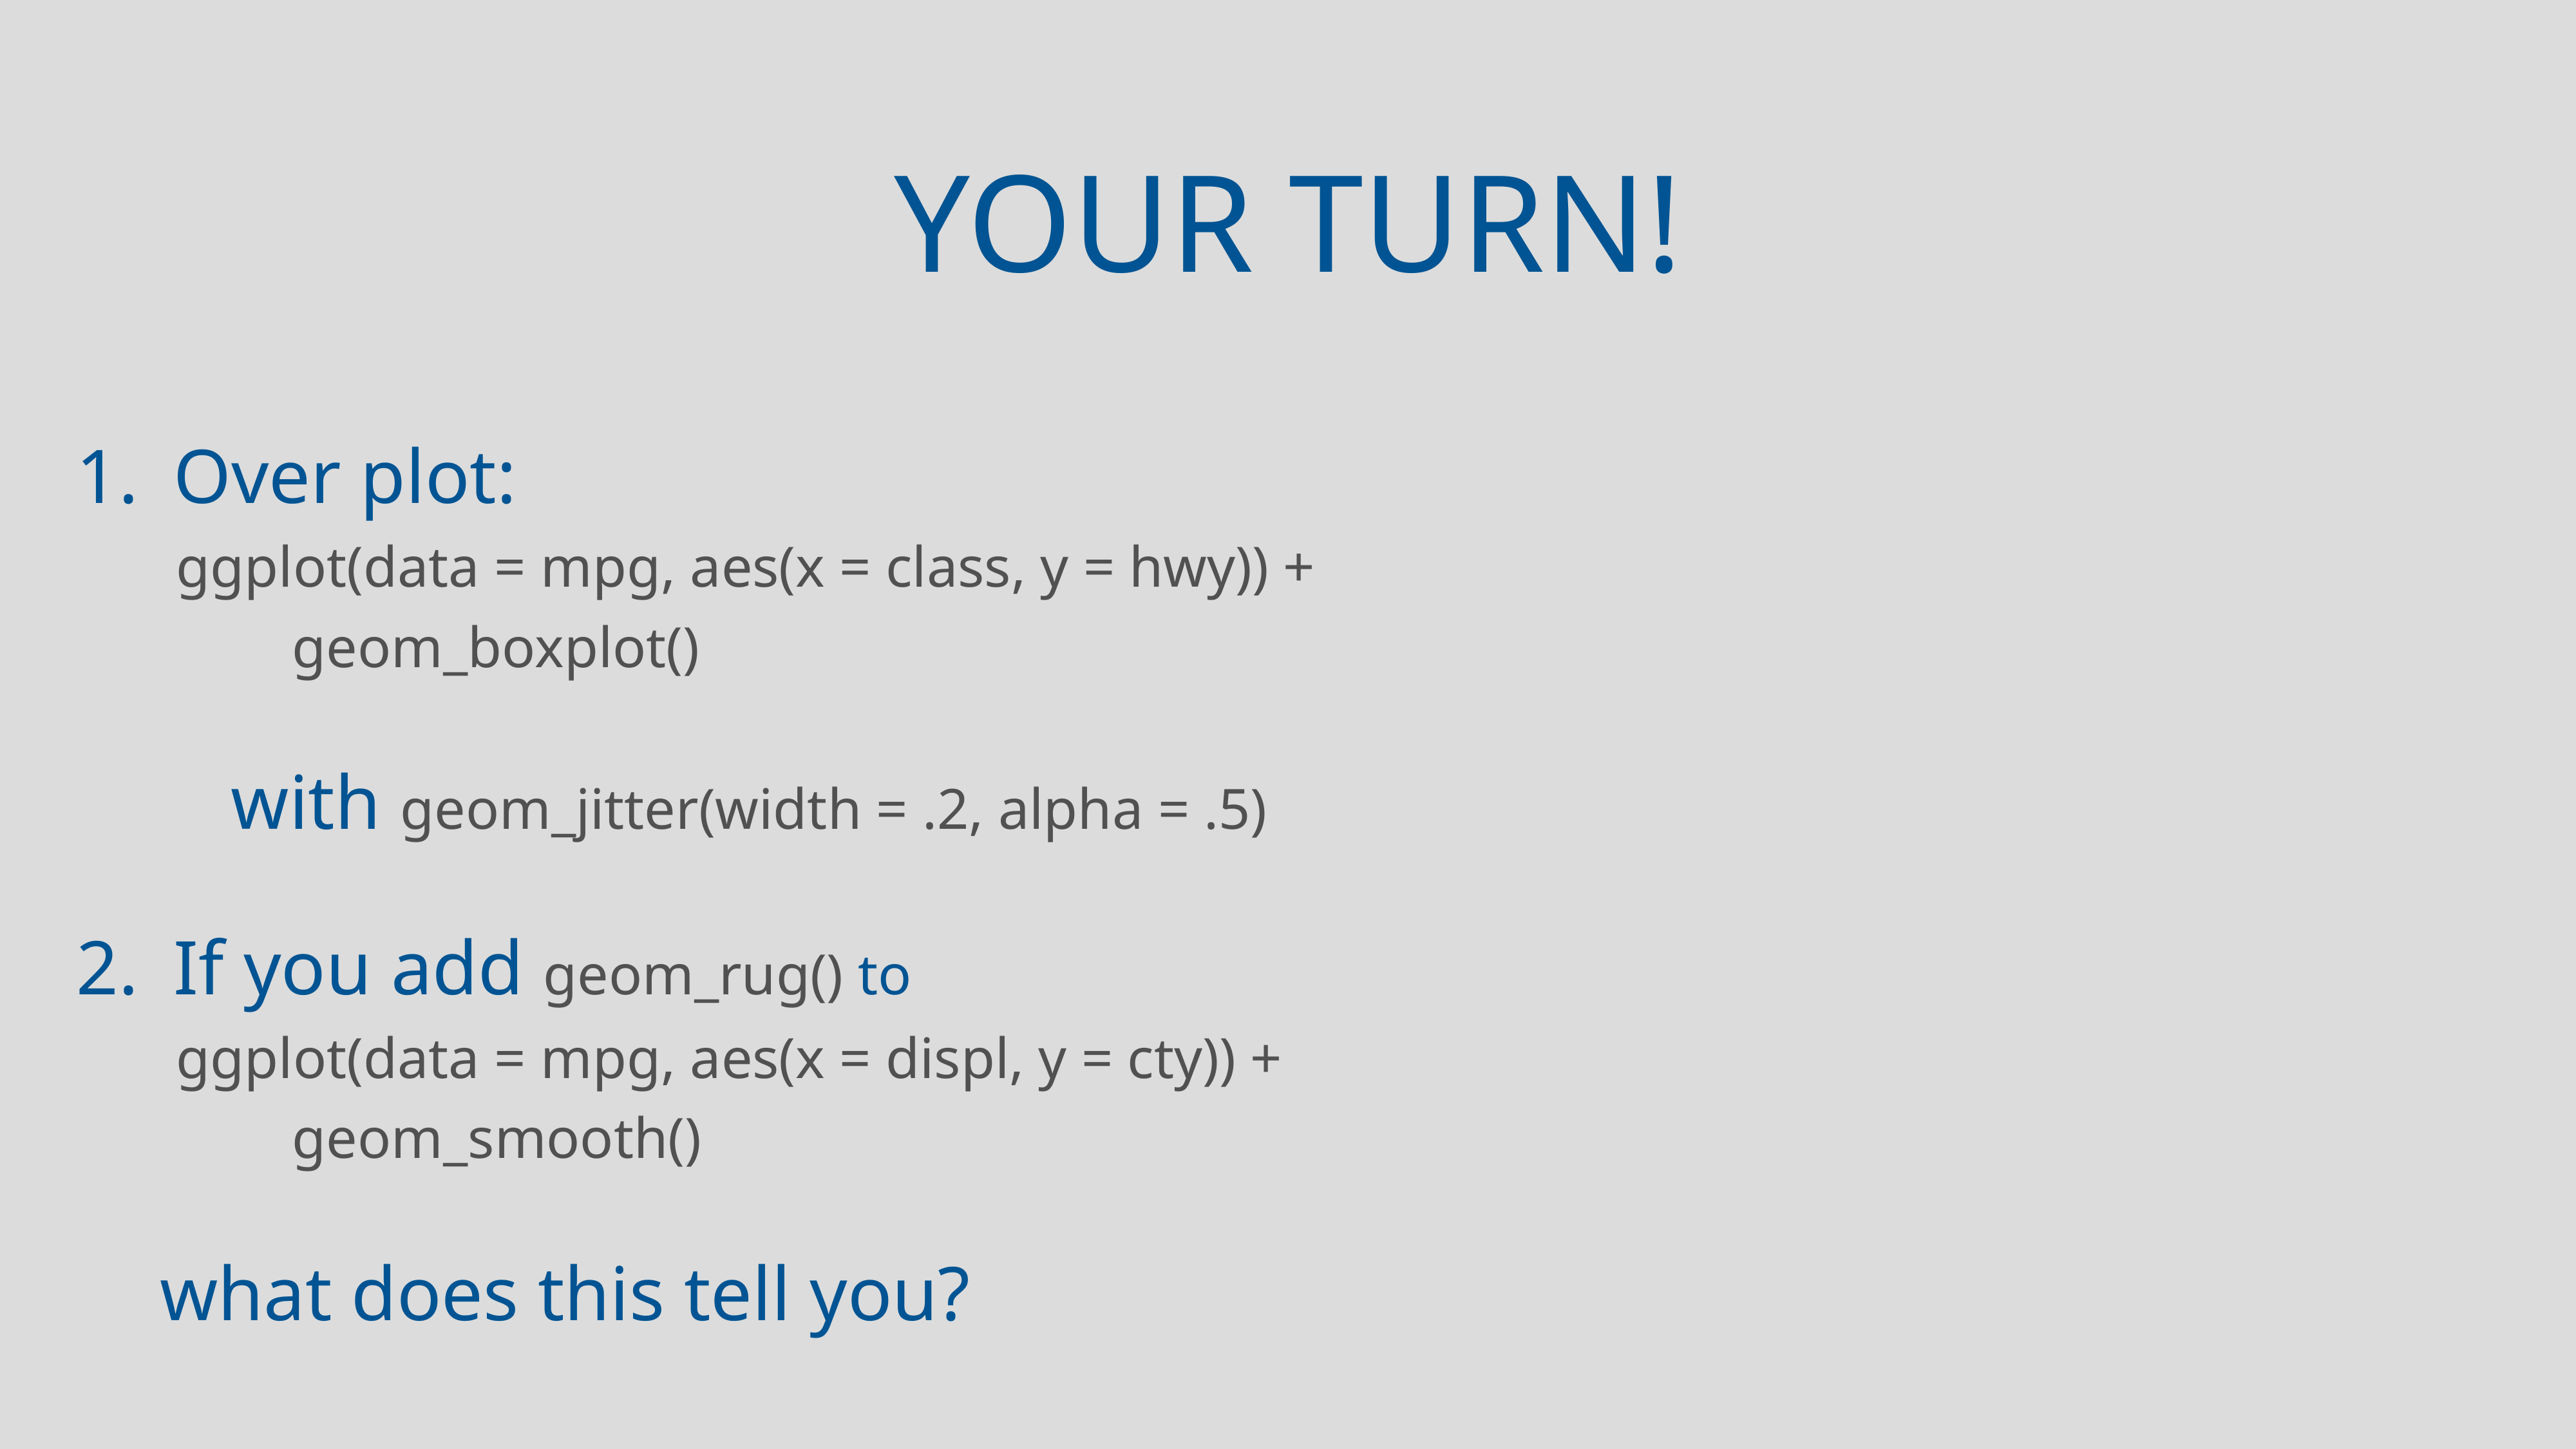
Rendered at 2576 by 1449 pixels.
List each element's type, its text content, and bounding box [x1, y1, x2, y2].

list Over plot: ggplot(data = mpg, aes(x = class, y = hwy)) + geom_boxplot() with geom_jitter(width = .2, alpha = .5) If you add geom_rug() to ggplot(data = mpg, aes(x = displ, y = cty)) + geom_smooth() what does this tell you? [70, 404, 2507, 1342]
title Your turn! [70, 37, 2507, 401]
